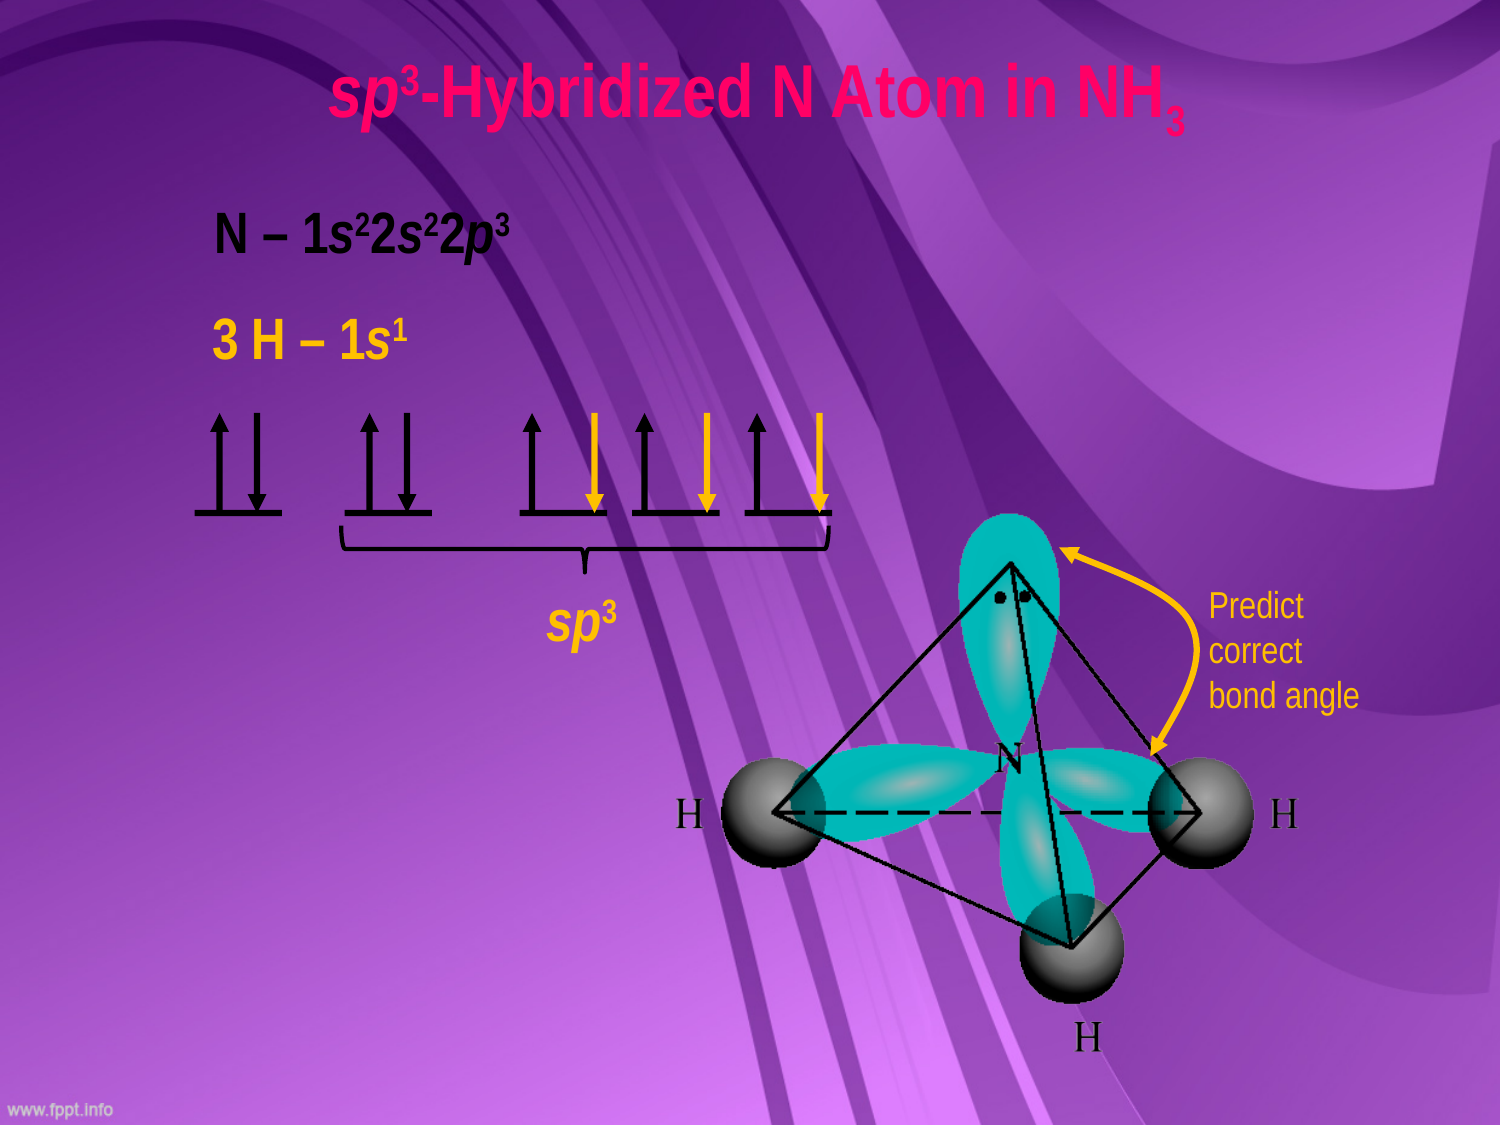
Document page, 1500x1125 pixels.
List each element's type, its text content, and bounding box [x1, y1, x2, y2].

text_box [341, 525, 650, 573]
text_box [655, 503, 1377, 1072]
title sp3-Hybridized N Atom in NH3 [81, 0, 1433, 188]
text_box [194, 412, 833, 514]
text_box sp3 [531, 575, 633, 661]
text_box 3 H – 1s1 [197, 293, 423, 379]
picture [0, 0, 1500, 1125]
text_box N – 1s22s22p3 [199, 188, 526, 273]
